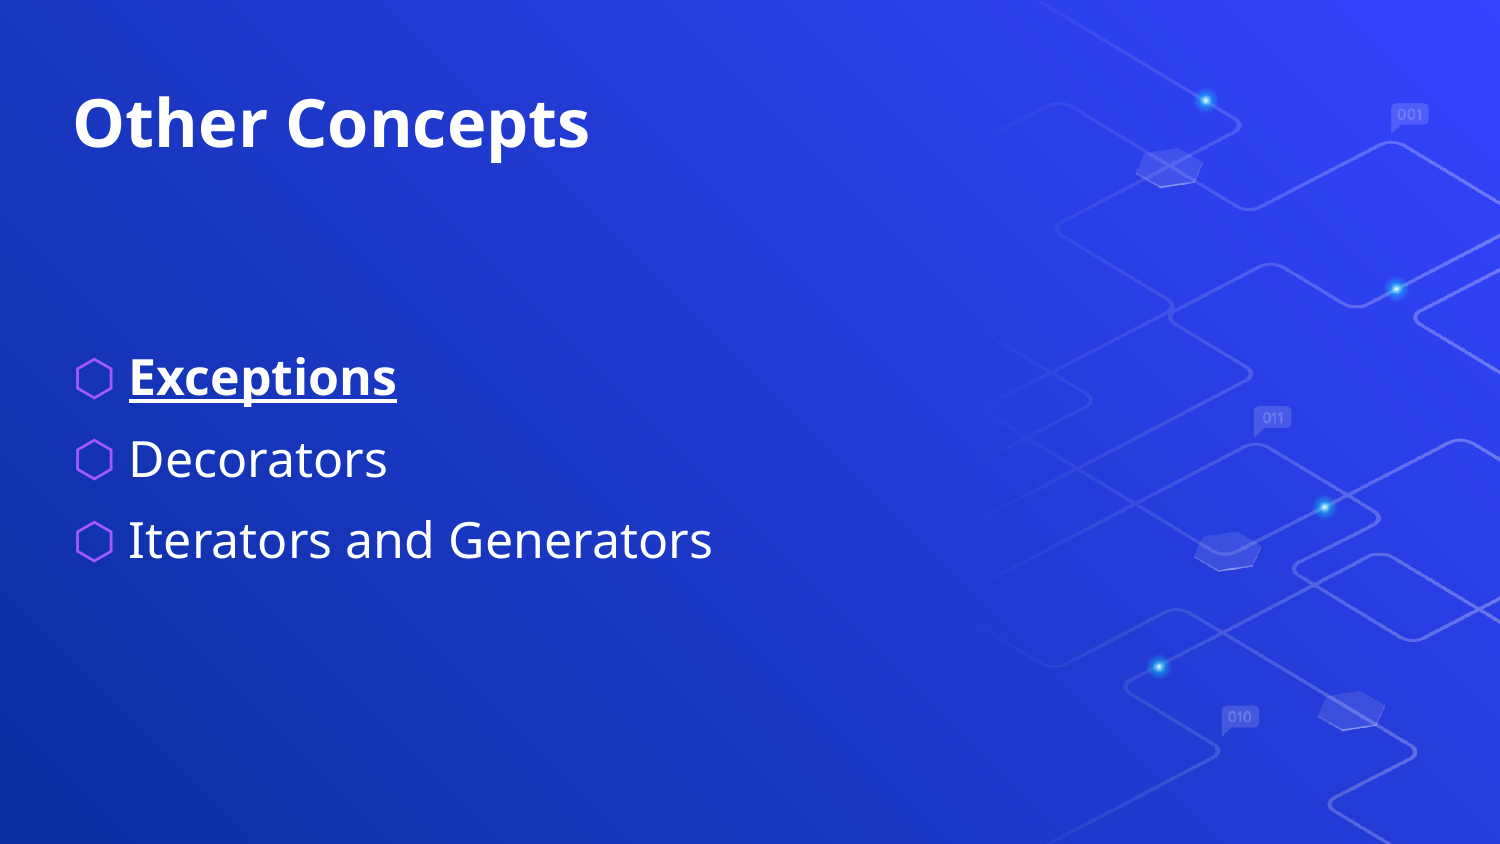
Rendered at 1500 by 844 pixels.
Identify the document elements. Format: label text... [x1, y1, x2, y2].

list Other Concepts Exceptions Decorators Iterators and Generators [72, 69, 1428, 422]
picture [0, 0, 1500, 844]
